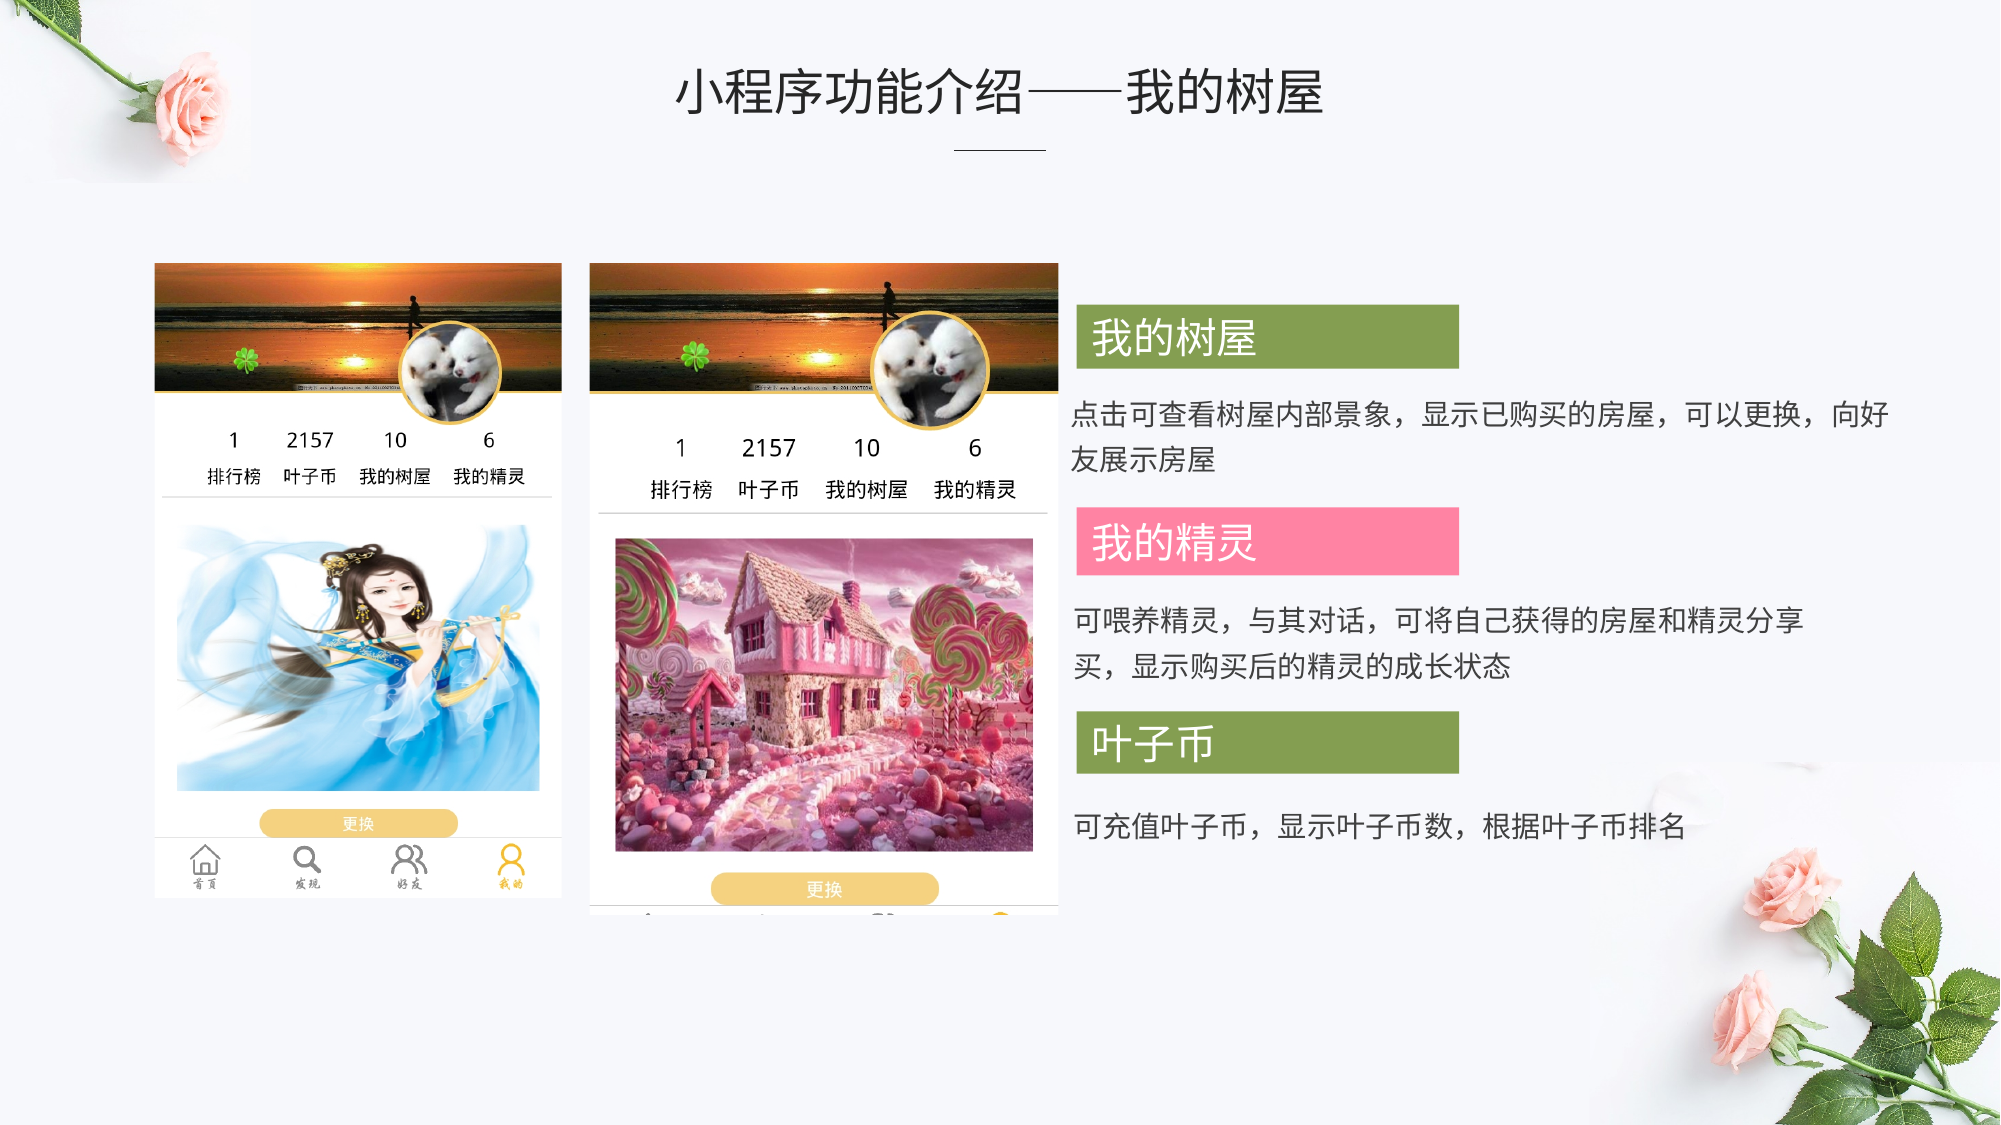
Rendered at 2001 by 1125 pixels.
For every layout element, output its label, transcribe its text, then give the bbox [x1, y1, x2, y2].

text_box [154, 263, 1931, 915]
text_box 小程序功能介绍——我的树屋 [660, 53, 1340, 129]
picture [0, 0, 252, 183]
picture [1589, 762, 2000, 1125]
